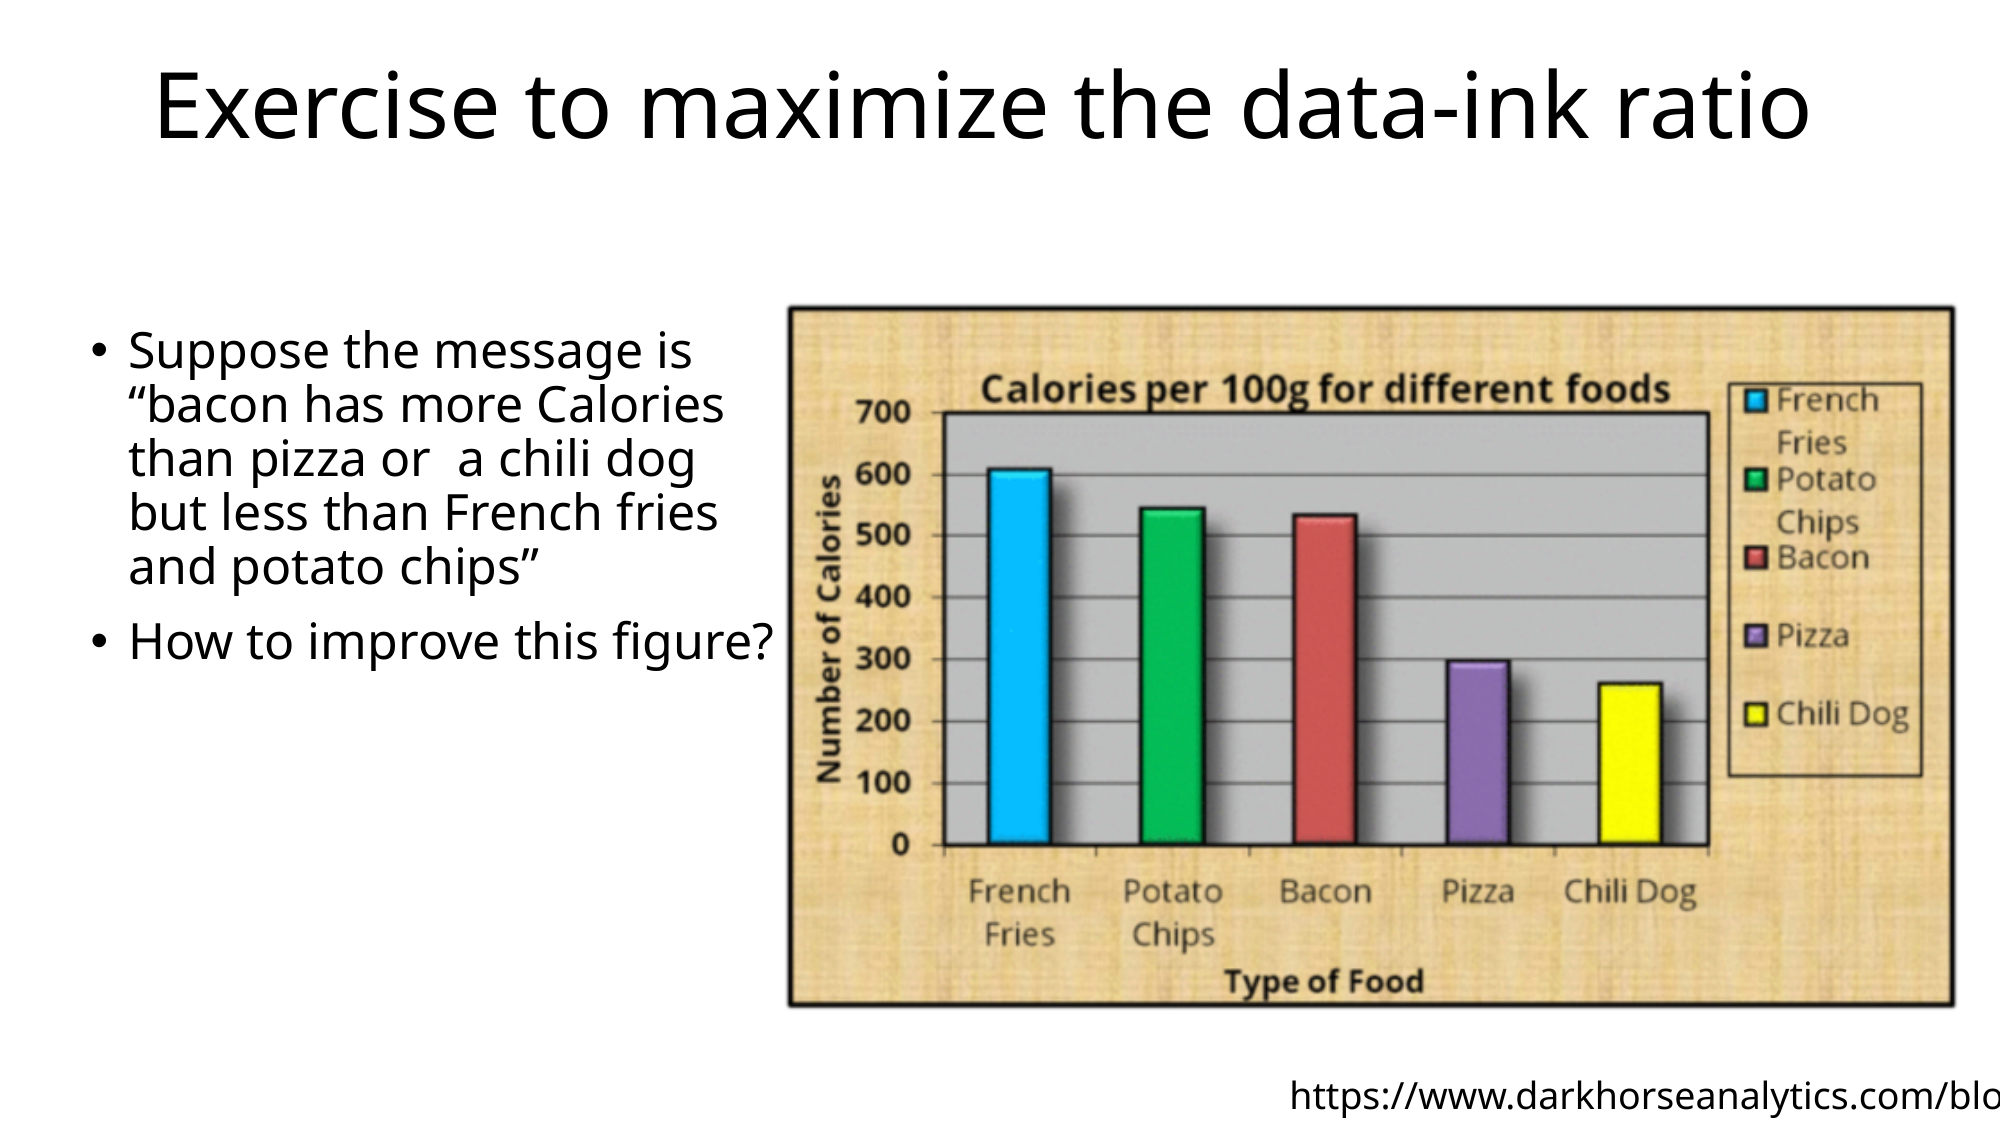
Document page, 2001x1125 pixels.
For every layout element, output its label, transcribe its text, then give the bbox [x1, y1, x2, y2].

text_box https://www.darkhorseanalytics.com/blog [1274, 1064, 2000, 1125]
title Exercise to maximize the data-ink ratio [137, 0, 1863, 218]
list Suppose the message is “bacon has more Calories than pizza or a chili dog but less than French fries and potato chips” How to improve this figure? [75, 318, 779, 994]
picture [779, 299, 1961, 1013]
